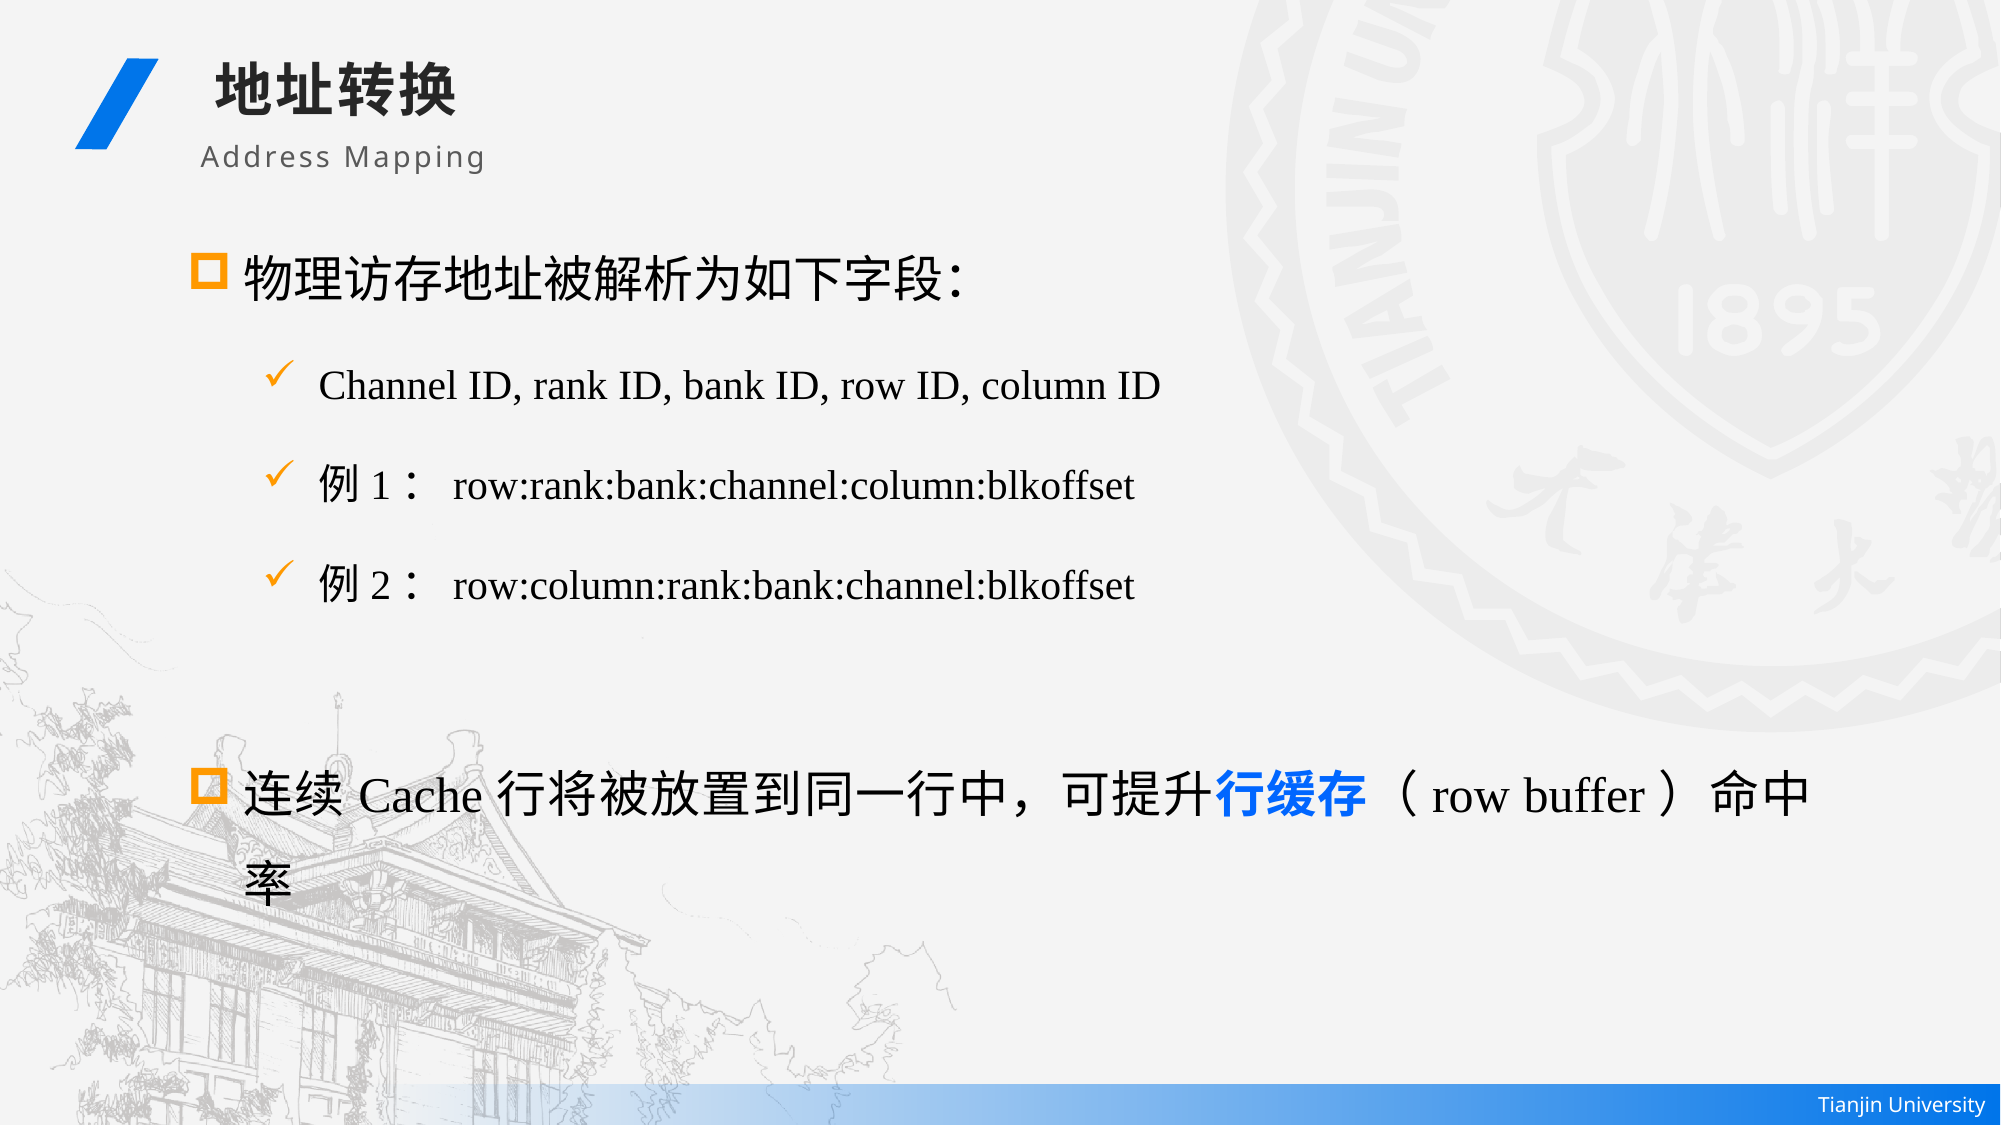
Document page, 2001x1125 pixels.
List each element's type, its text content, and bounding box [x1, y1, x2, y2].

text_box [74, 58, 148, 150]
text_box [148, 45, 538, 183]
text_box 物理访存地址被解析为如下字段： Channel ID, rank ID, bank ID, row ID, column ID 例1：row:rank:bank:channel:column:blkoffset 例2：row:column:rank:bank:channel:blkoffset 连续Cache行将被放置到同一行中，可提升行缓存（row buffer）命中率 [172, 210, 1826, 921]
